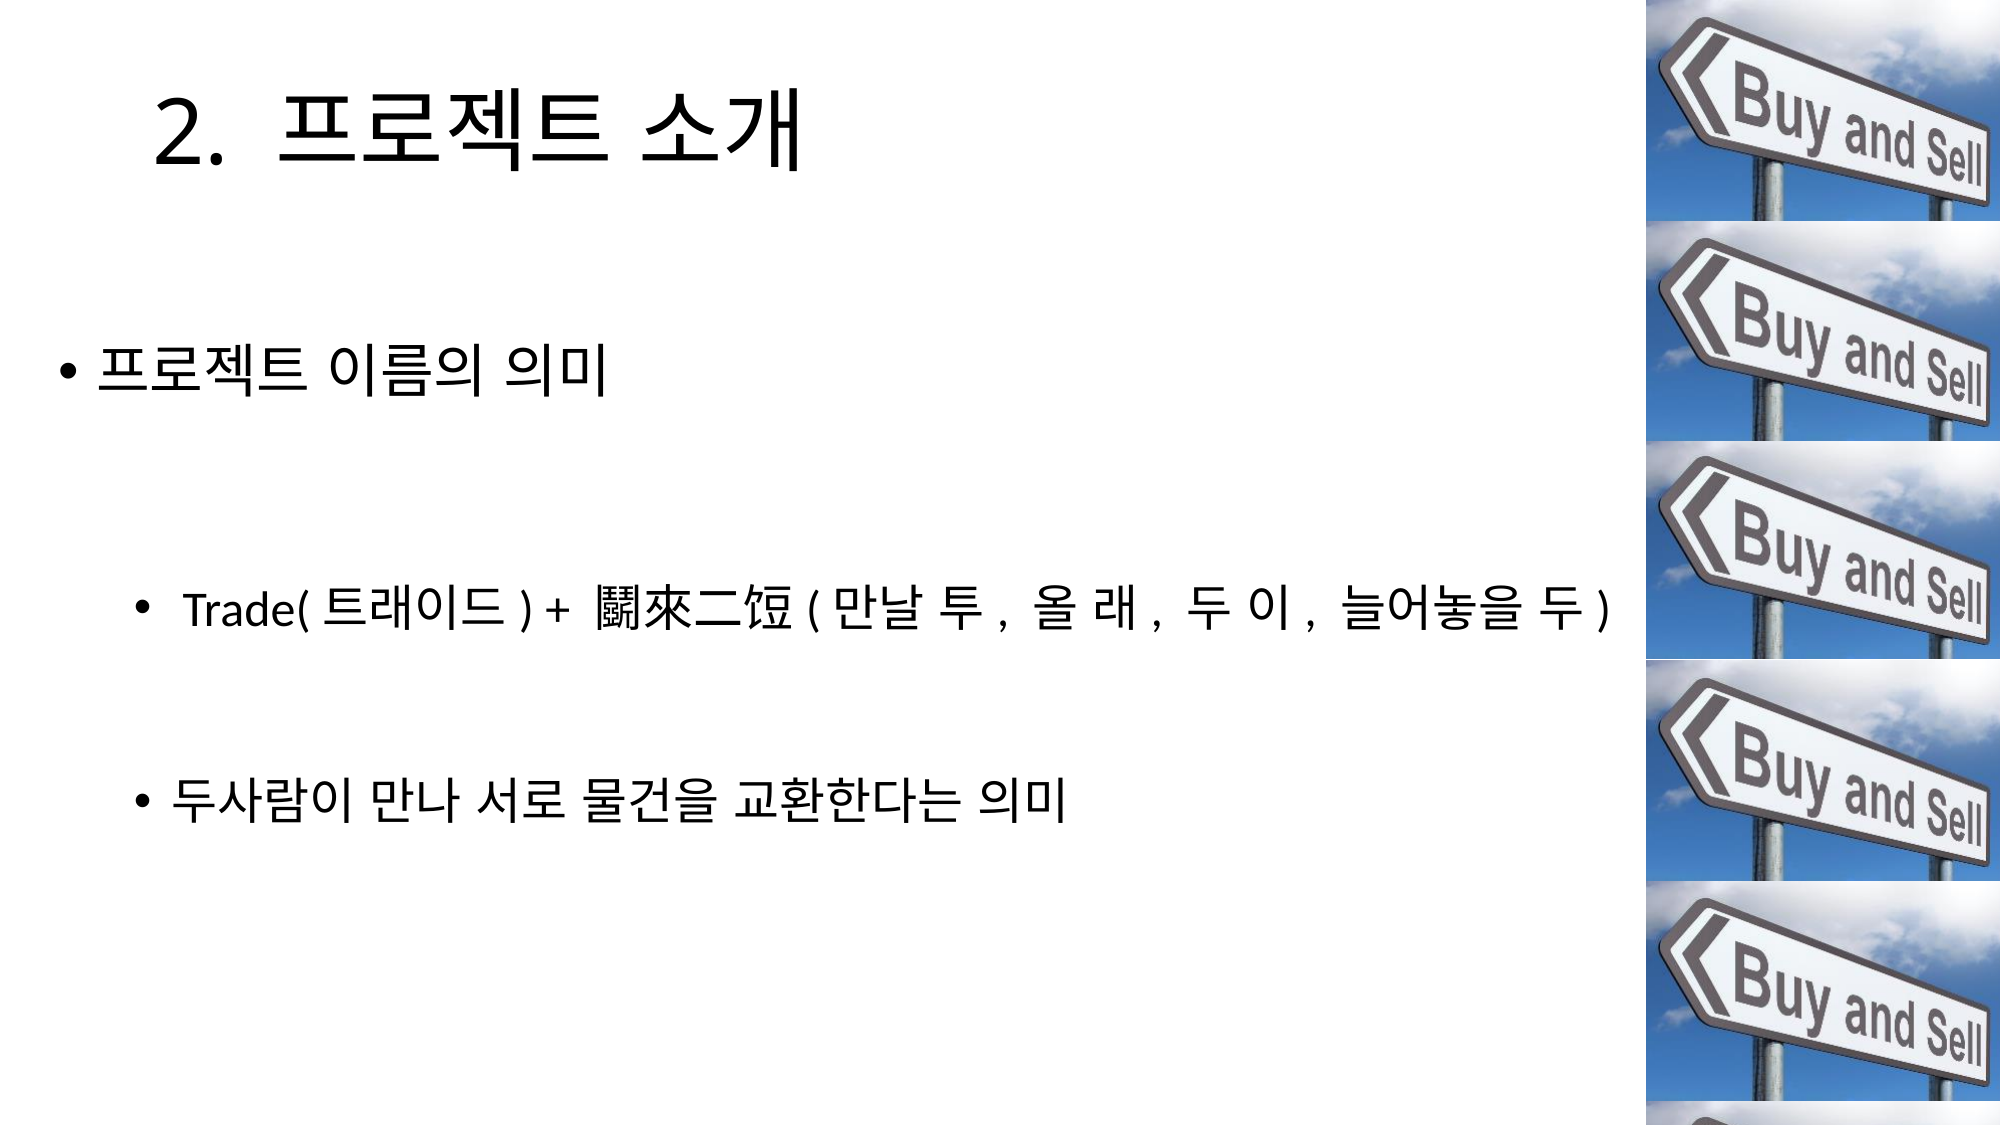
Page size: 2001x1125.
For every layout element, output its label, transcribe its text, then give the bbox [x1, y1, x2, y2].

text_box 2. 프로젝트 소개 [137, 26, 1646, 244]
text_box 프로젝트 이름의 의미 Trade(트래이드) + 鬬來二饾(만날 투, 올 래, 두 이, 늘어놓을 두) 두사람이 만나 서로 물건을 교환한다는 의미 [43, 244, 1769, 1069]
picture [1646, 660, 2000, 1125]
picture [1646, 0, 2000, 659]
